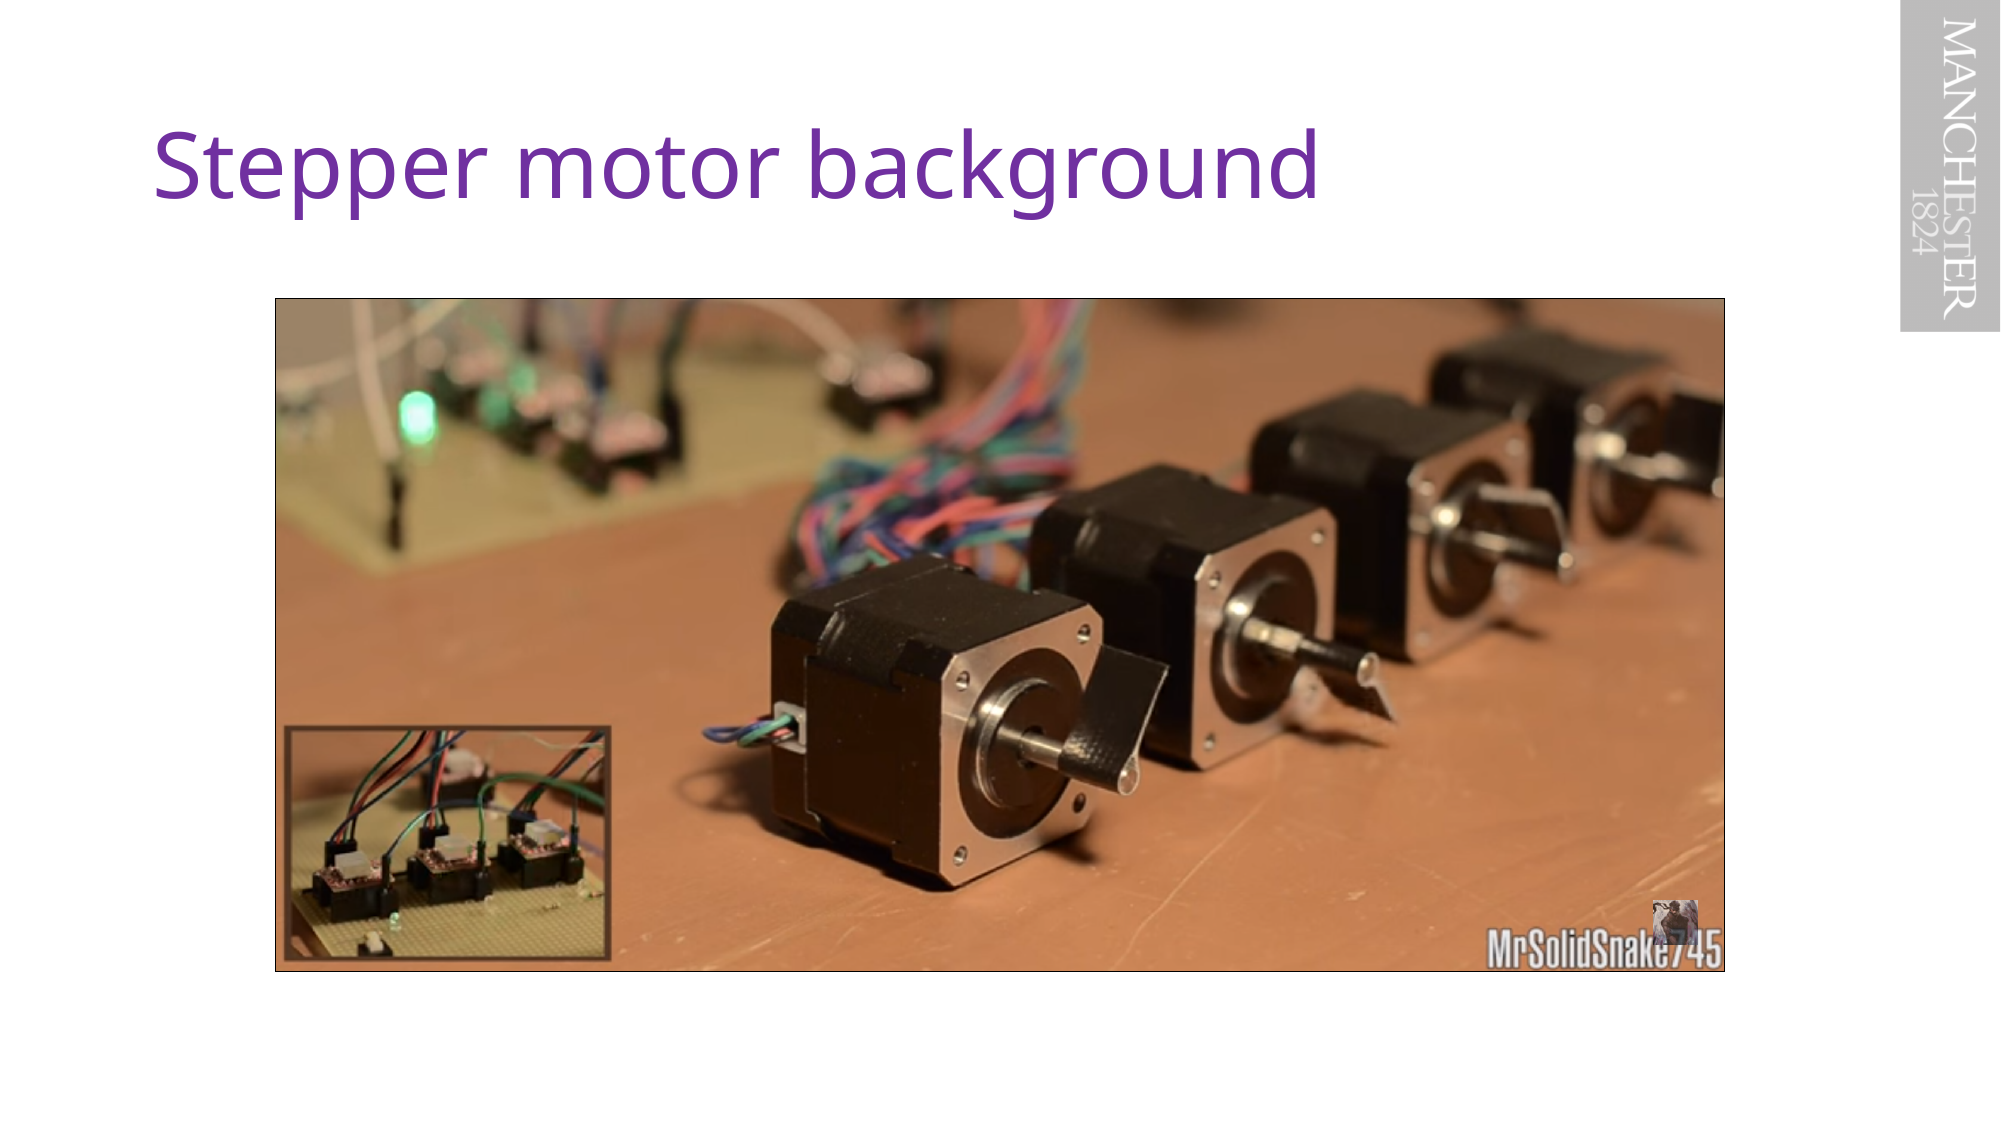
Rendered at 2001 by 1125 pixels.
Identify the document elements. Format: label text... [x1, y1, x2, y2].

title Stepper motor background [137, 59, 1863, 278]
picture [275, 298, 1725, 972]
